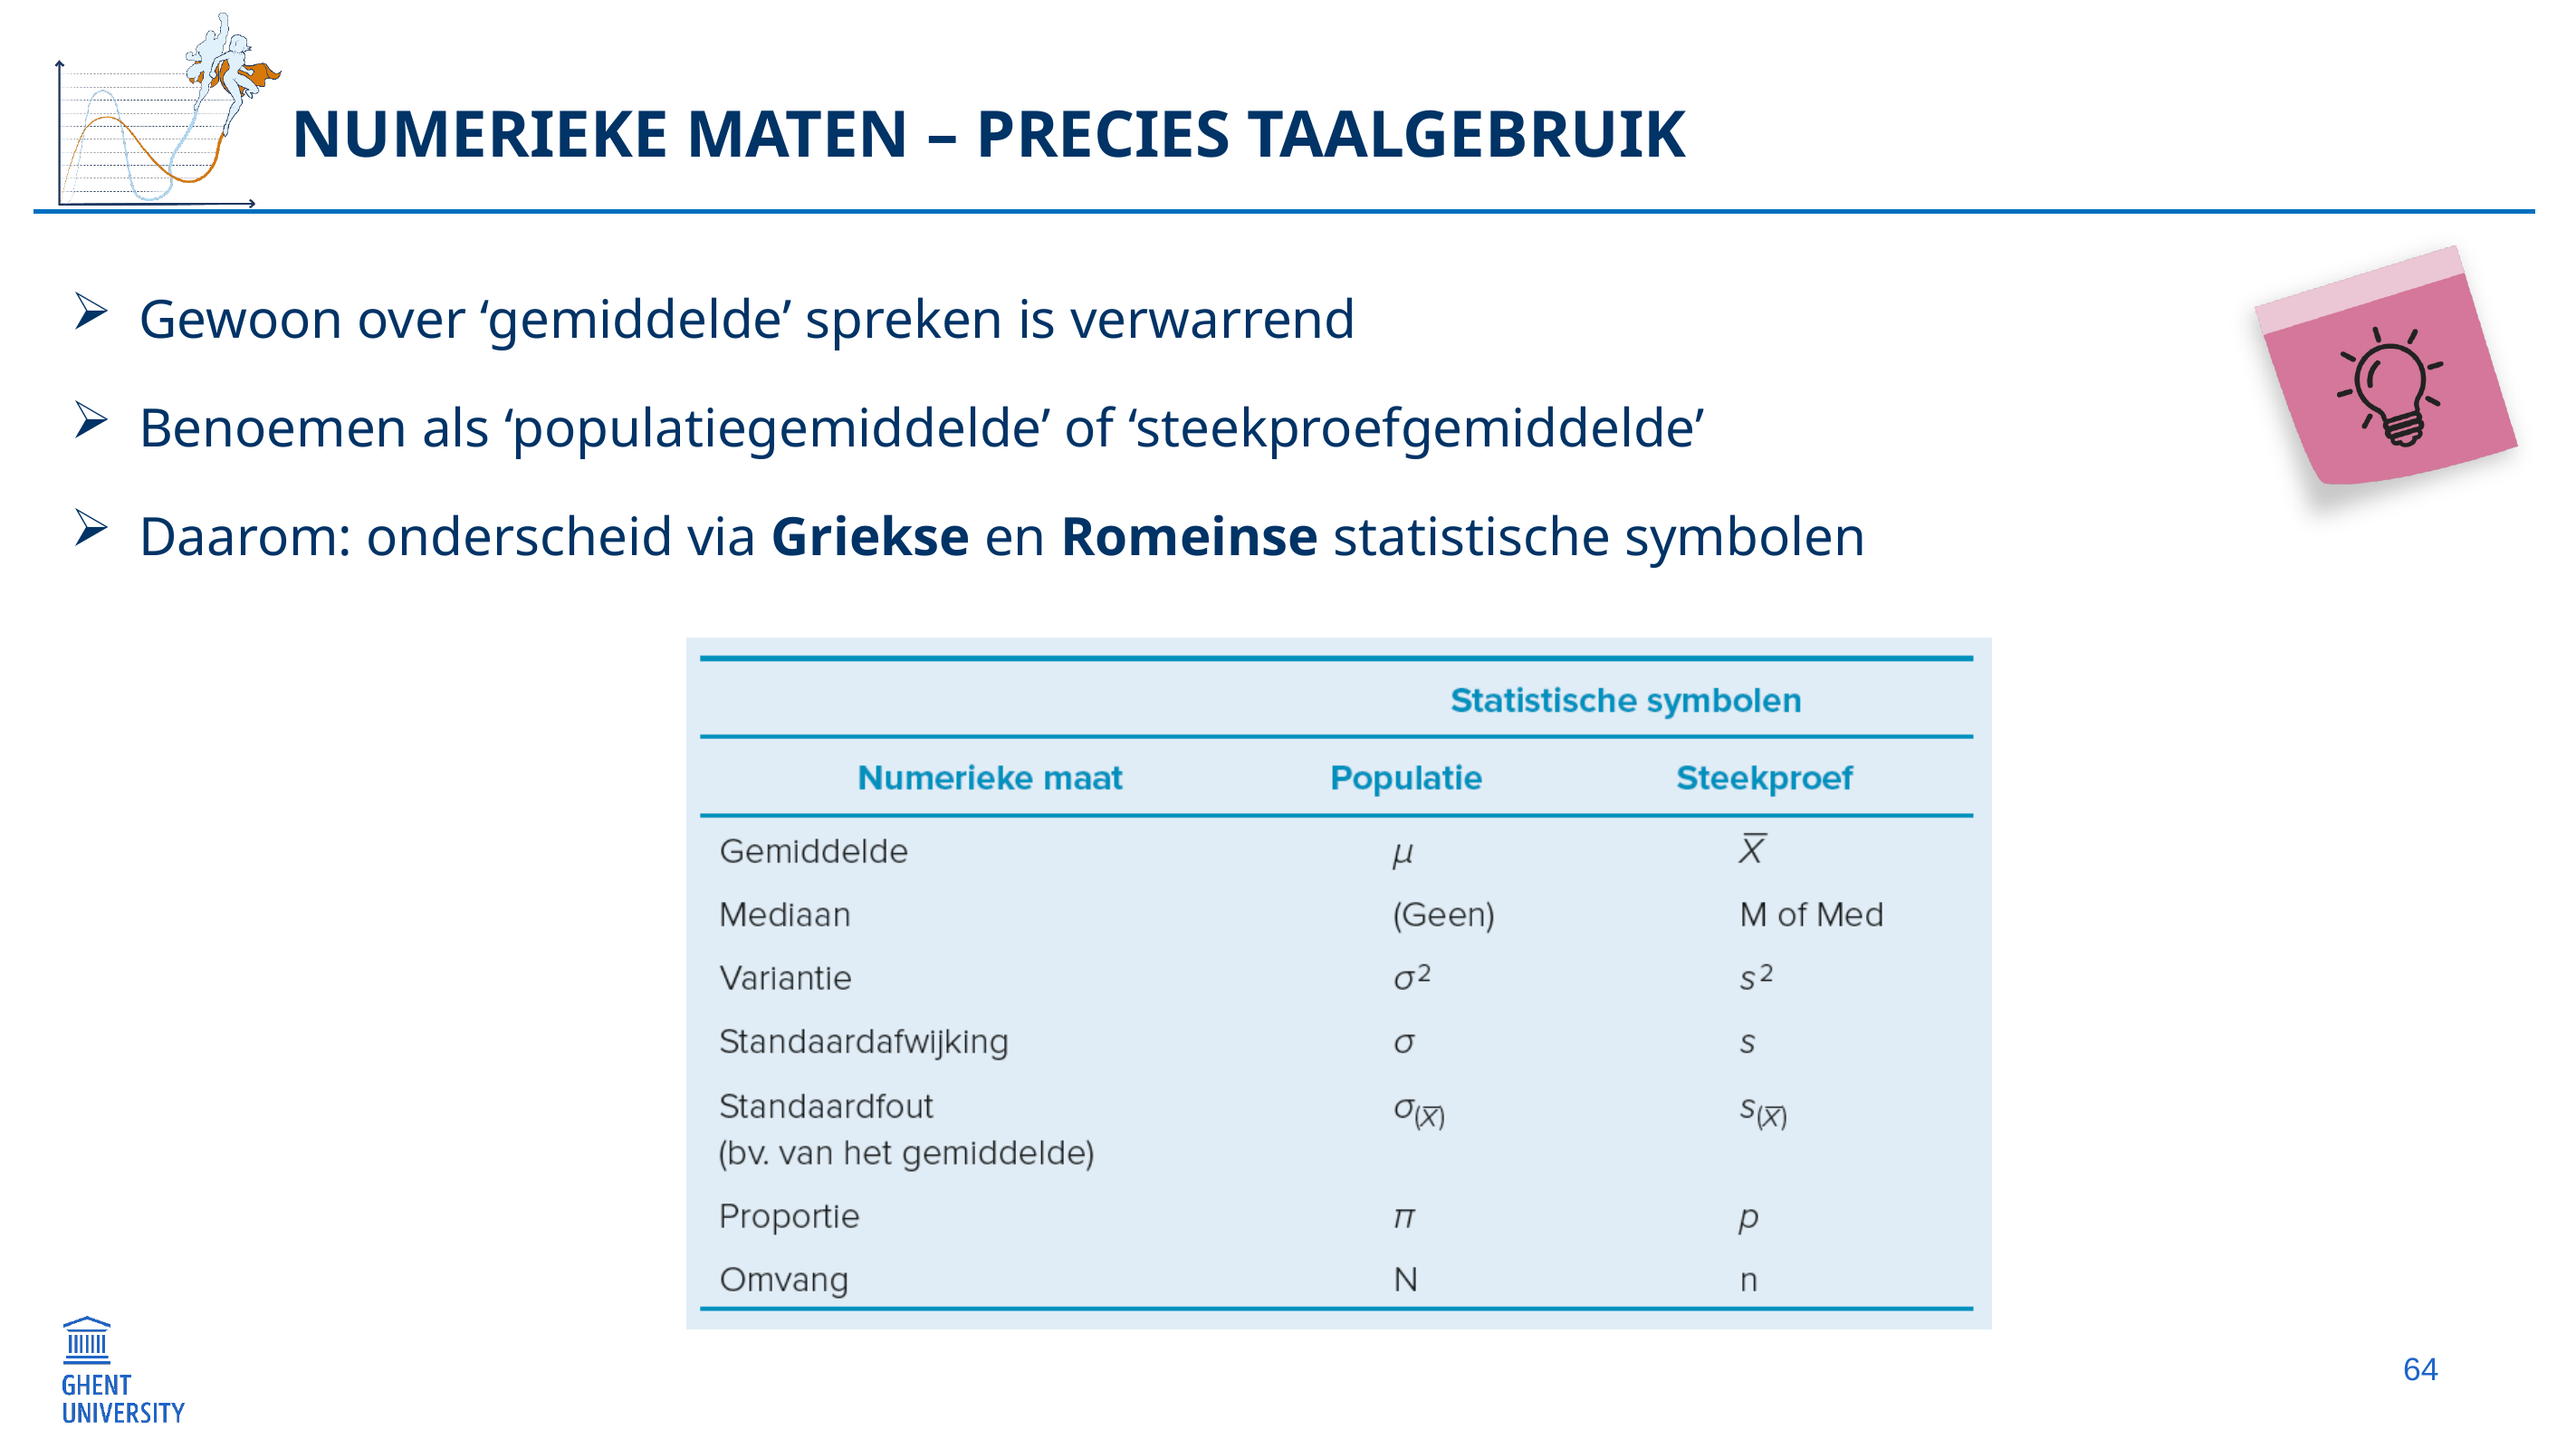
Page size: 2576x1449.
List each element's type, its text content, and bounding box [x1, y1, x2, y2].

picture [62, 1219, 411, 1449]
picture [2198, 195, 2570, 565]
picture [5, 0, 306, 318]
picture [686, 638, 1992, 1329]
slide_number 64 [2315, 1329, 2453, 1407]
title Numerieke maten – precies taalgebruik [277, 20, 2553, 178]
list Gewoon over ‘gemiddelde’ spreken is verwarrend Benoemen als ‘populatiegemiddelde’ of ‘steekproefgemiddelde’ Daarom: onderscheid via Griekse en Romeinse statistische symbolen [57, 265, 2301, 1219]
